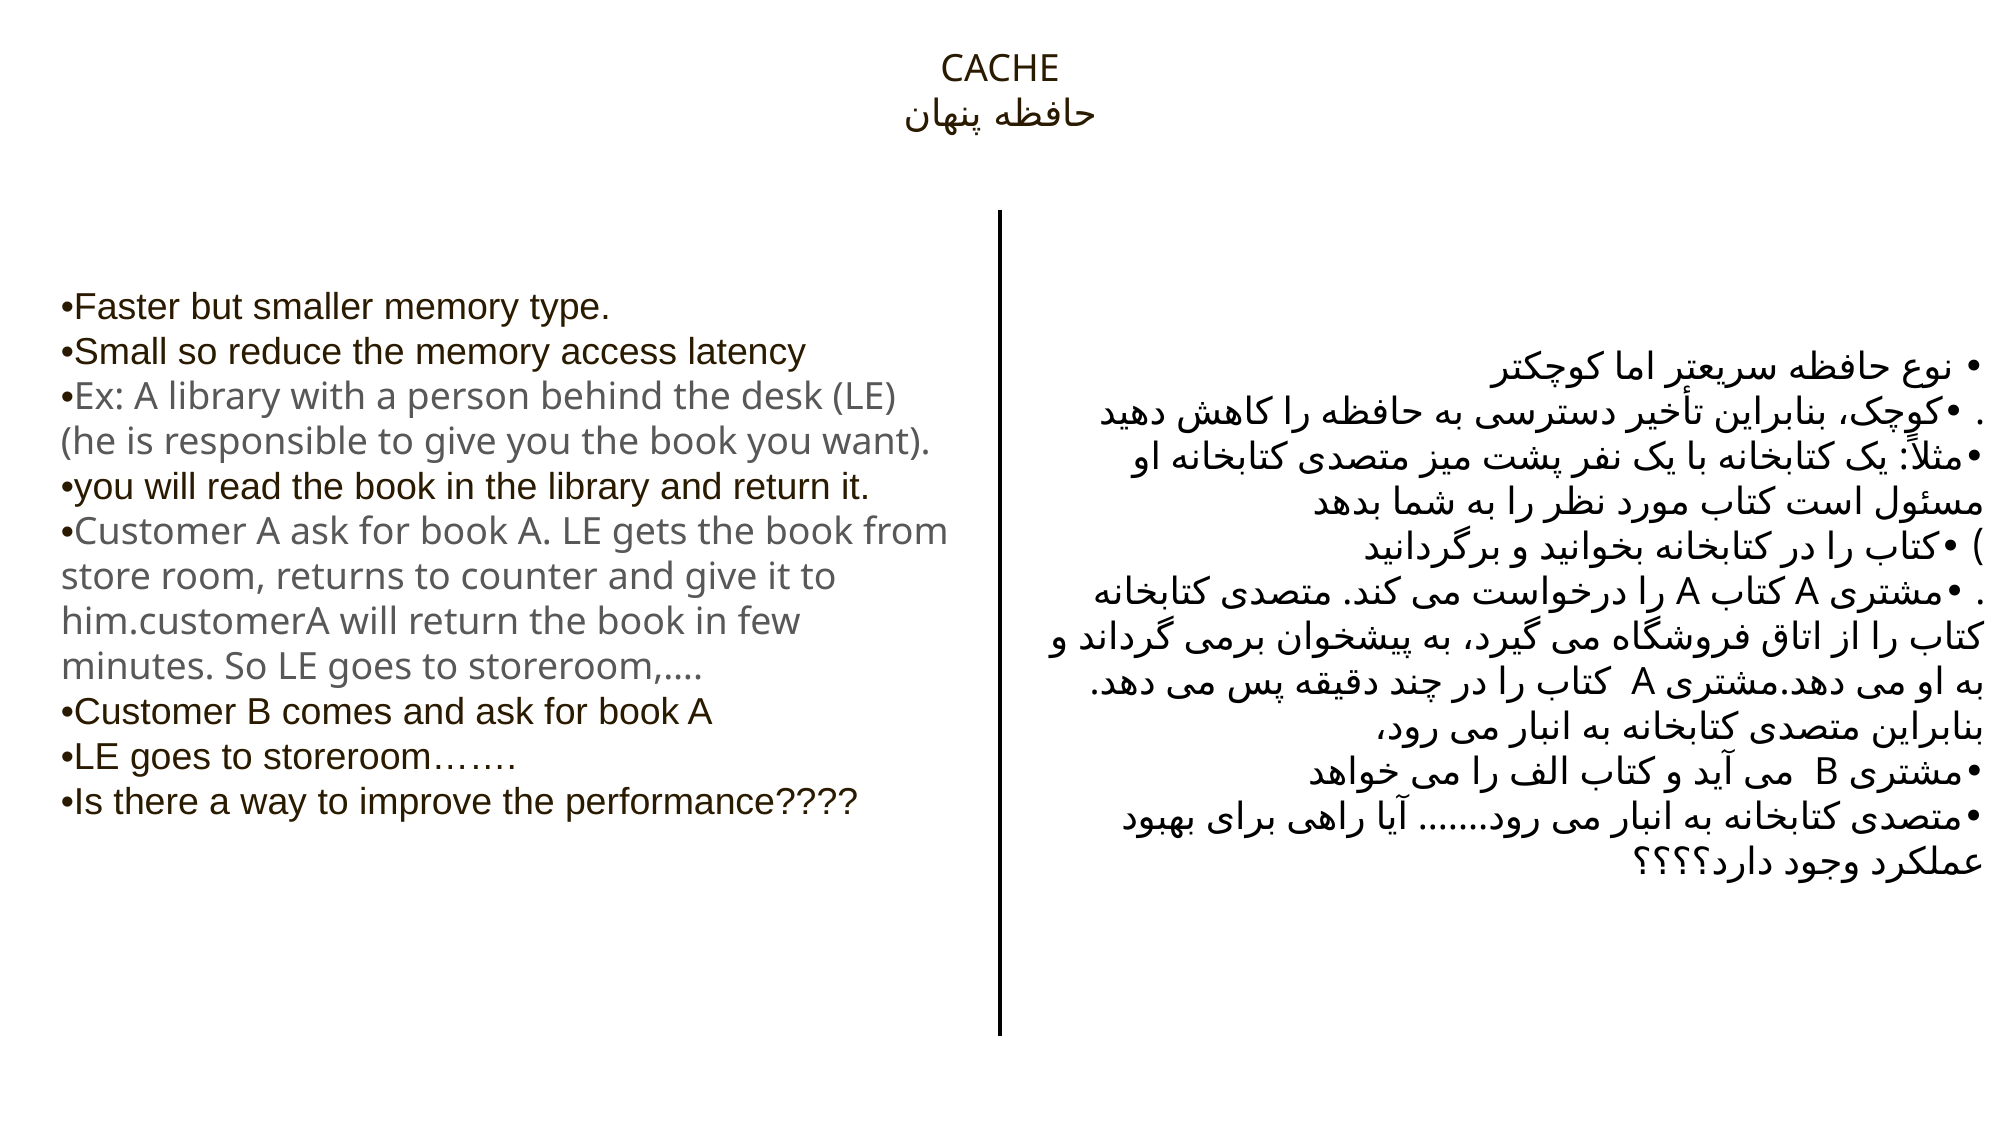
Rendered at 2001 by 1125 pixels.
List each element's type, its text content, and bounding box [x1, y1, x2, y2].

text_box • نوع حافظه سریعتر اما کوچکتر . •کوچک، بنابراین تأخیر دسترسی به حافظه را کاهش دهید •مثلاً: یک کتابخانه با یک نفر پشت میز متصدی کتابخانه او مسئول است کتاب مورد نظر را به شما بدهد ) •کتاب را در کتابخانه بخوانید و برگردانید . •مشتری A کتاب A را درخواست می کند. متصدی کتابخانه کتاب را از اتاق فروشگاه می گیرد، به پیشخوان برمی گرداند و به او می دهد.مشتری A کتاب را در چند دقیقه پس می دهد. بنابراین متصدی کتابخانه به انبار می رود، •مشتری B می آید و کتاب الف را می خواهد •متصدی کتابخانه به انبار می رود……. آیا راهی برای بهبود عملکرد وجود دارد؟؟؟؟ [1001, 334, 2000, 890]
text_box CACHE حافظه پنهان [0, 36, 2000, 142]
text_box •Faster but smaller memory type. •Small so reduce the memory access latency •Ex: A library with a person behind the desk (LE) (he is responsible to give you the book you want). •you will read the book in the library and return it. •Customer A ask for book A. LE gets the book from store room, returns to counter and give it to him.customerA will return the book in few minutes. So LE goes to storeroom,…. •Customer B comes and ask for book A •LE goes to storeroom……. •Is there a way to improve the performance???? [46, 229, 976, 830]
